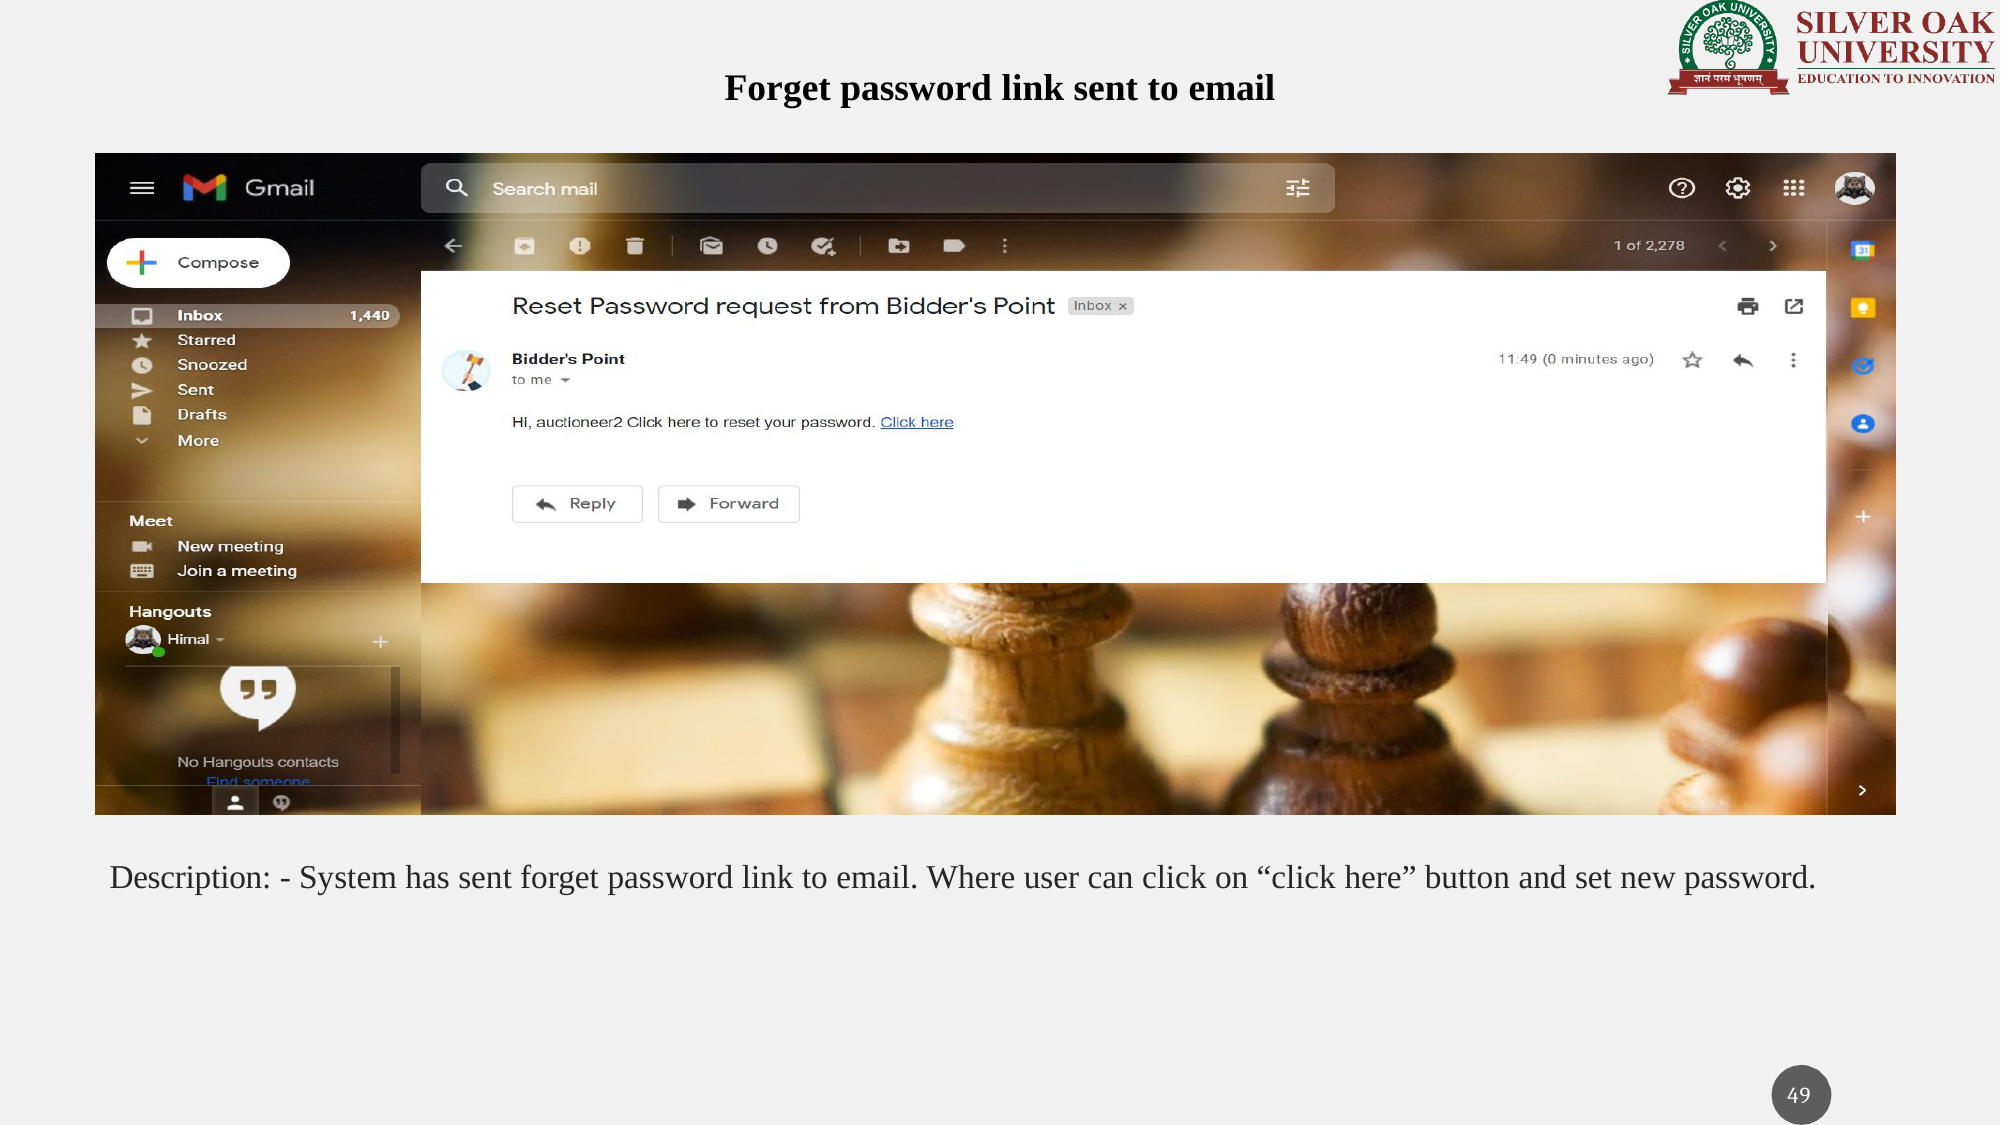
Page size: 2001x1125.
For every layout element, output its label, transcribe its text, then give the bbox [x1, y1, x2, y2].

title Forget password link sent to email [497, 10, 1503, 152]
text_box Description: - System has sent forget password link to email. Where user can click on “click here” button and set new password. [107, 852, 1823, 895]
picture [1667, 0, 1995, 95]
text_box [1771, 1064, 1827, 1117]
slide_number 49 [1781, 1079, 1848, 1125]
picture [95, 152, 1896, 815]
